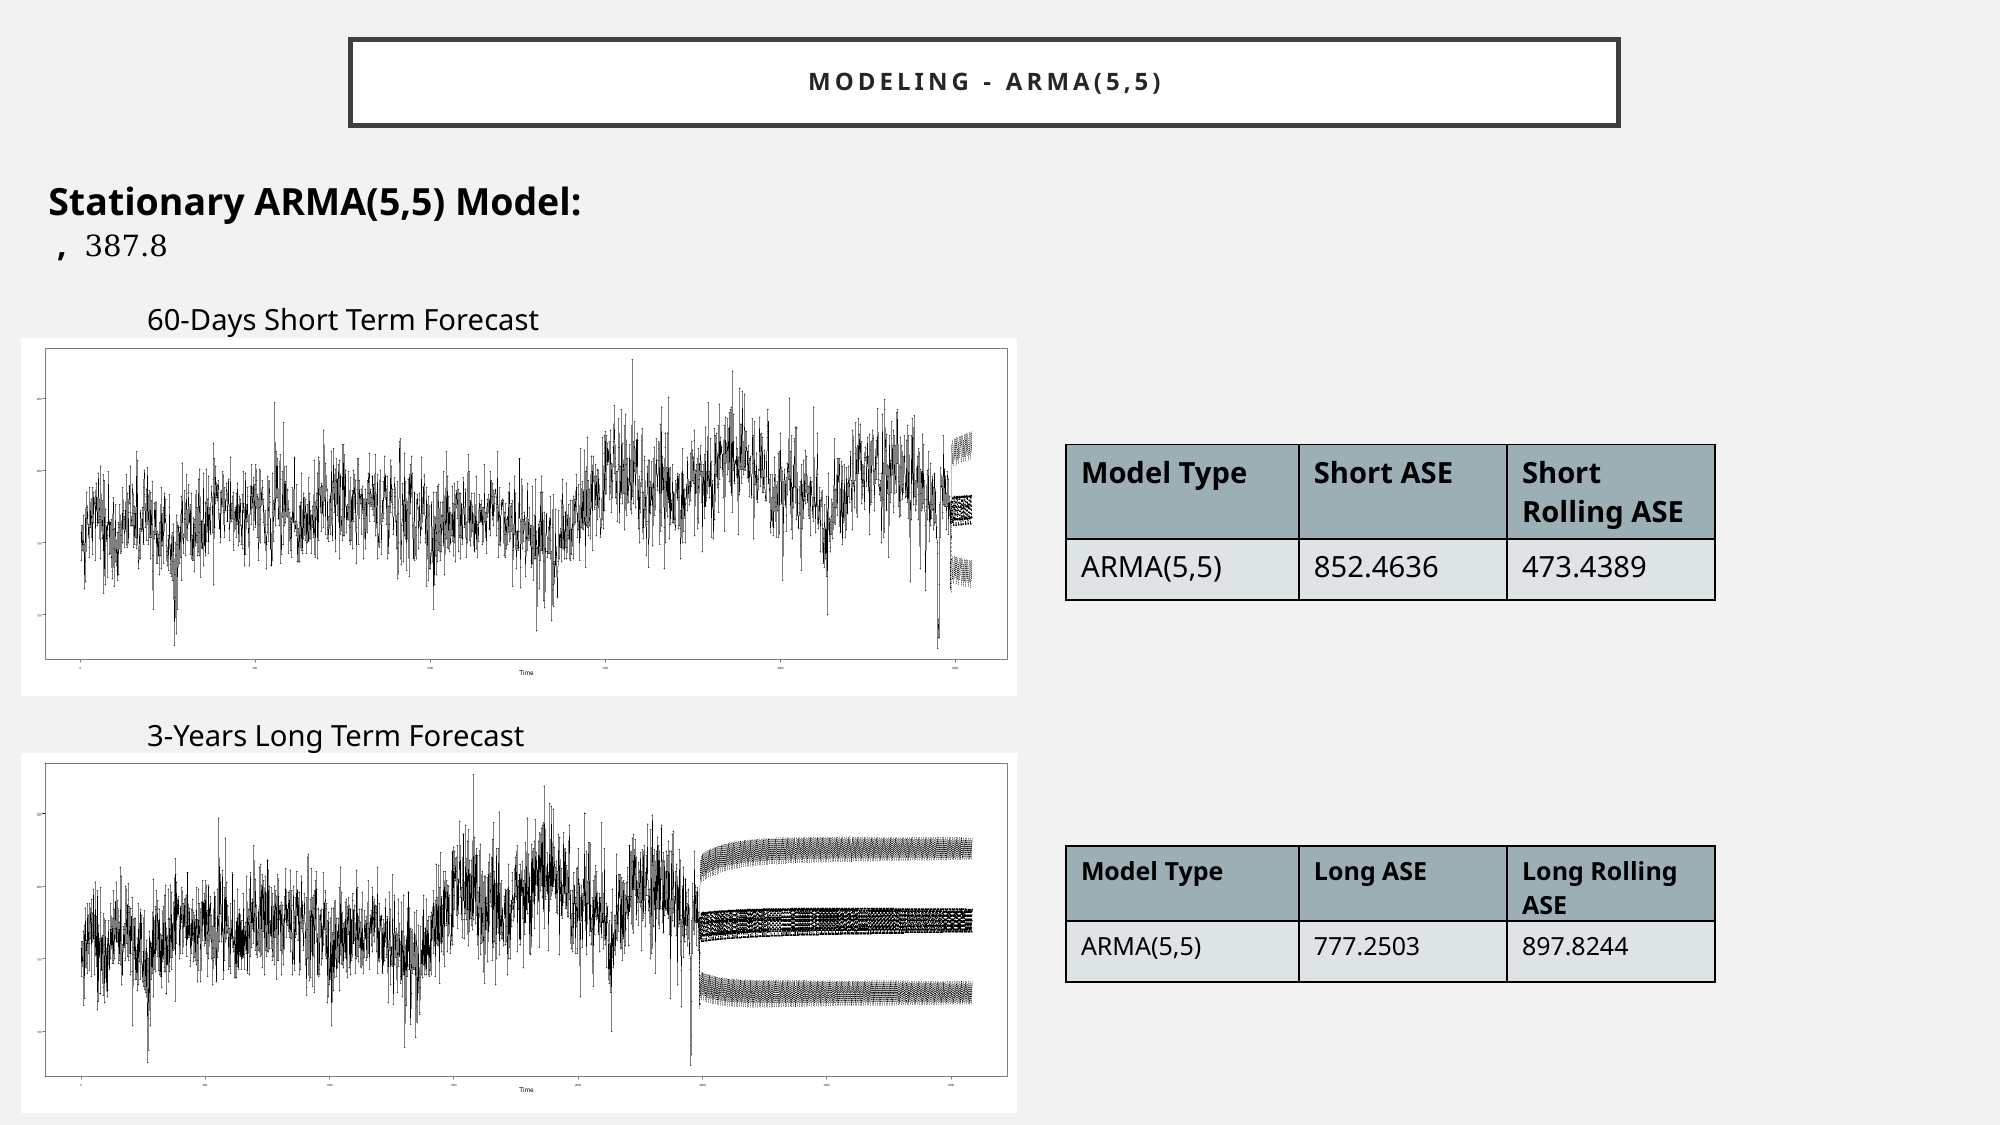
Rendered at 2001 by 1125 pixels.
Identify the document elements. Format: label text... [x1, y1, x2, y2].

table_header Model Type [1067, 847, 1298, 920]
table_header Short ASE [1300, 445, 1506, 538]
table_cell 777.2503 [1300, 922, 1506, 981]
picture [21, 753, 1017, 1113]
table_cell ARMA(5,5) [1067, 922, 1298, 981]
table_cell 852.4636 [1300, 540, 1506, 599]
table_cell 897.8244 [1508, 922, 1714, 981]
text_box 60-Days Short Term Forecast [132, 293, 614, 338]
table_header Long Rolling ASE [1508, 847, 1714, 920]
text_box 3-Years Long Term Forecast [132, 709, 614, 753]
table_header Short Rolling ASE [1508, 445, 1714, 538]
table_cell ARMA(5,5) [1067, 540, 1298, 599]
table_header Model Type [1067, 445, 1298, 538]
table_header Long ASE [1300, 847, 1506, 920]
table_cell 473.4389 [1508, 540, 1714, 599]
title Modeling - ARMA(5,5) [348, 37, 1621, 128]
picture [21, 338, 1017, 696]
